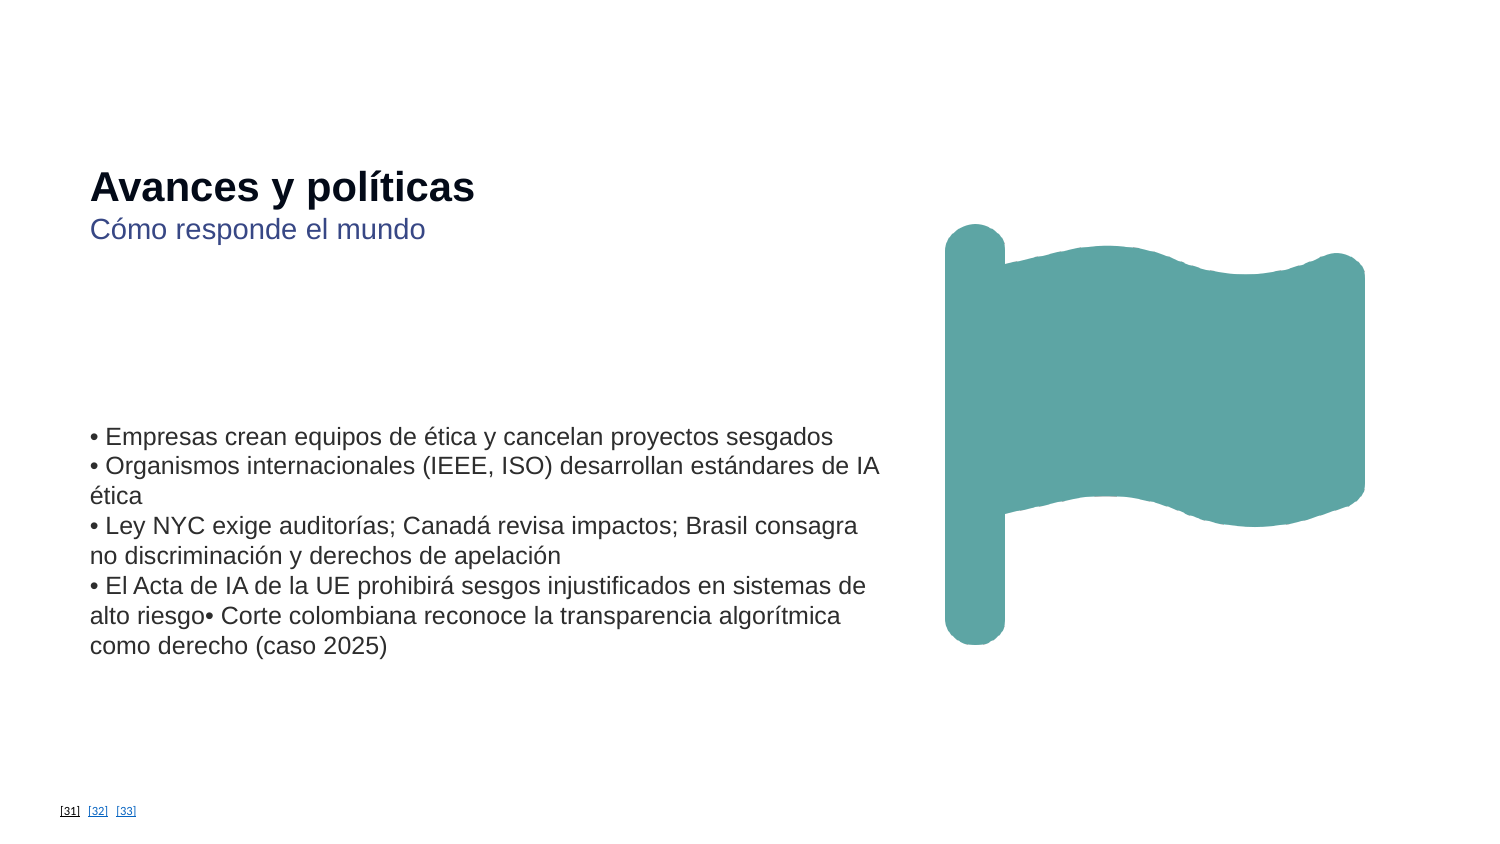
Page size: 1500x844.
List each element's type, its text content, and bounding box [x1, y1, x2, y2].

text_box • Empresas crean equipos de ética y cancelan proyectos sesgados • Organismos internacionales (IEEE, ISO) desarrollan estándares de IA ética • Ley NYC exige auditorías; Canadá revisa impactos; Brasil consagra no discriminación y derechos de apelación • El Acta de IA de la UE prohibirá sesgos injustificados en sistemas de alto riesgo• Corte colombiana reconoce la transparencia algorítmica como derecho (caso 2025) [74, 299, 900, 780]
text_box Avances y políticas Cómo responde el mundo [74, 119, 900, 285]
text_box [31] [32] [33] [59, 791, 1440, 829]
picture [944, 224, 1365, 645]
